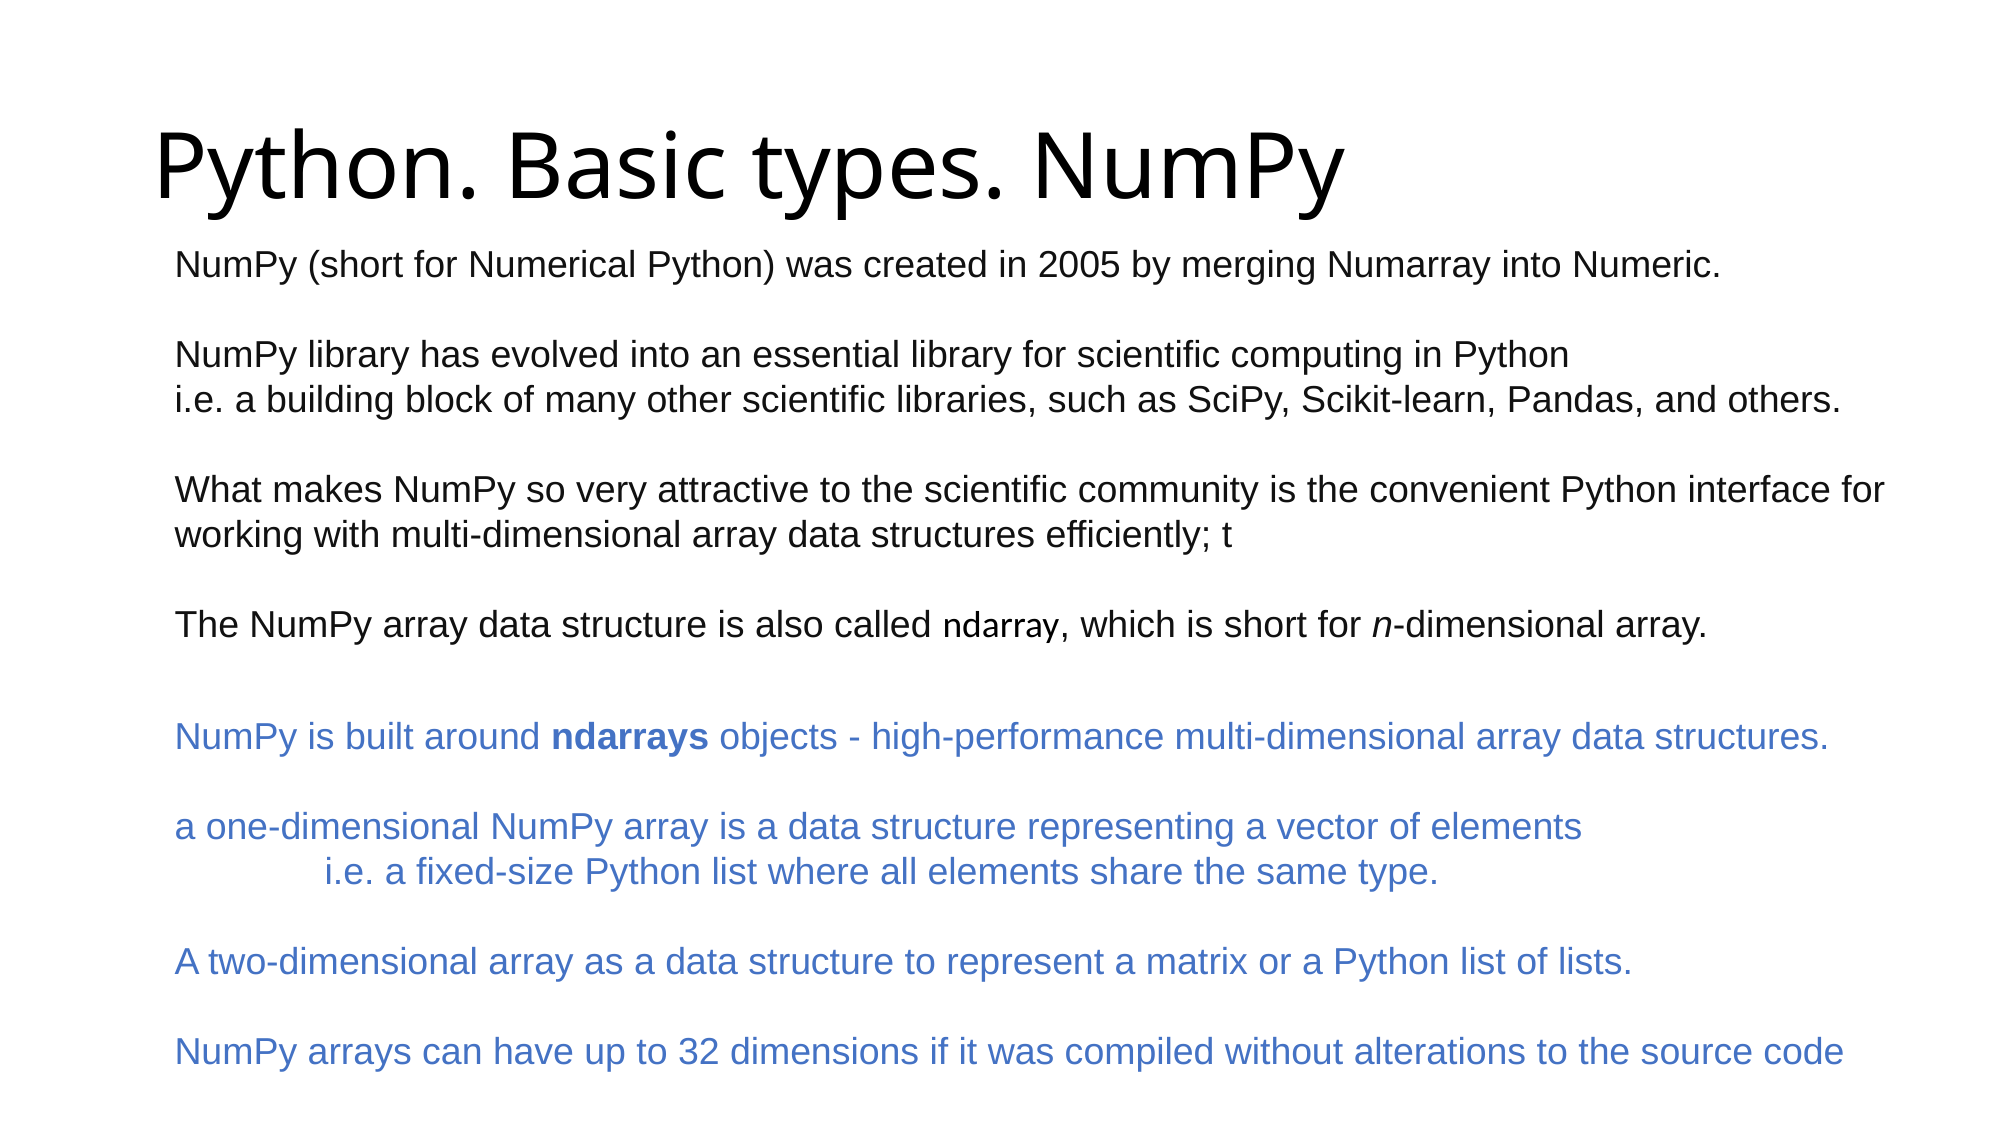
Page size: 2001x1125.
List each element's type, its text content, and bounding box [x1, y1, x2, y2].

text_box NumPy is built around ndarrays objects - high-performance multi-dimensional array data structures. a one-dimensional NumPy array is a data structure representing a vector of elements i.e. a fixed-size Python list where all elements share the same type. A two-dimensional array as a data structure to represent a matrix or a Python list of lists. NumPy arrays can have up to 32 dimensions if it was compiled without alterations to the source code [159, 704, 1944, 1080]
title Python. Basic types. NumPy [137, 59, 1863, 278]
text_box NumPy (short for Numerical Python) was created in 2005 by merging Numarray into Numeric. NumPy library has evolved into an essential library for scientific computing in Python i.e. a building block of many other scientific libraries, such as SciPy, Scikit-learn, Pandas, and others. What makes NumPy so very attractive to the scientific community is the convenient Python interface for working with multi-dimensional array data structures efficiently; t The NumPy array data structure is also called ndarray, which is short for n-dimensional array. [159, 233, 1931, 653]
